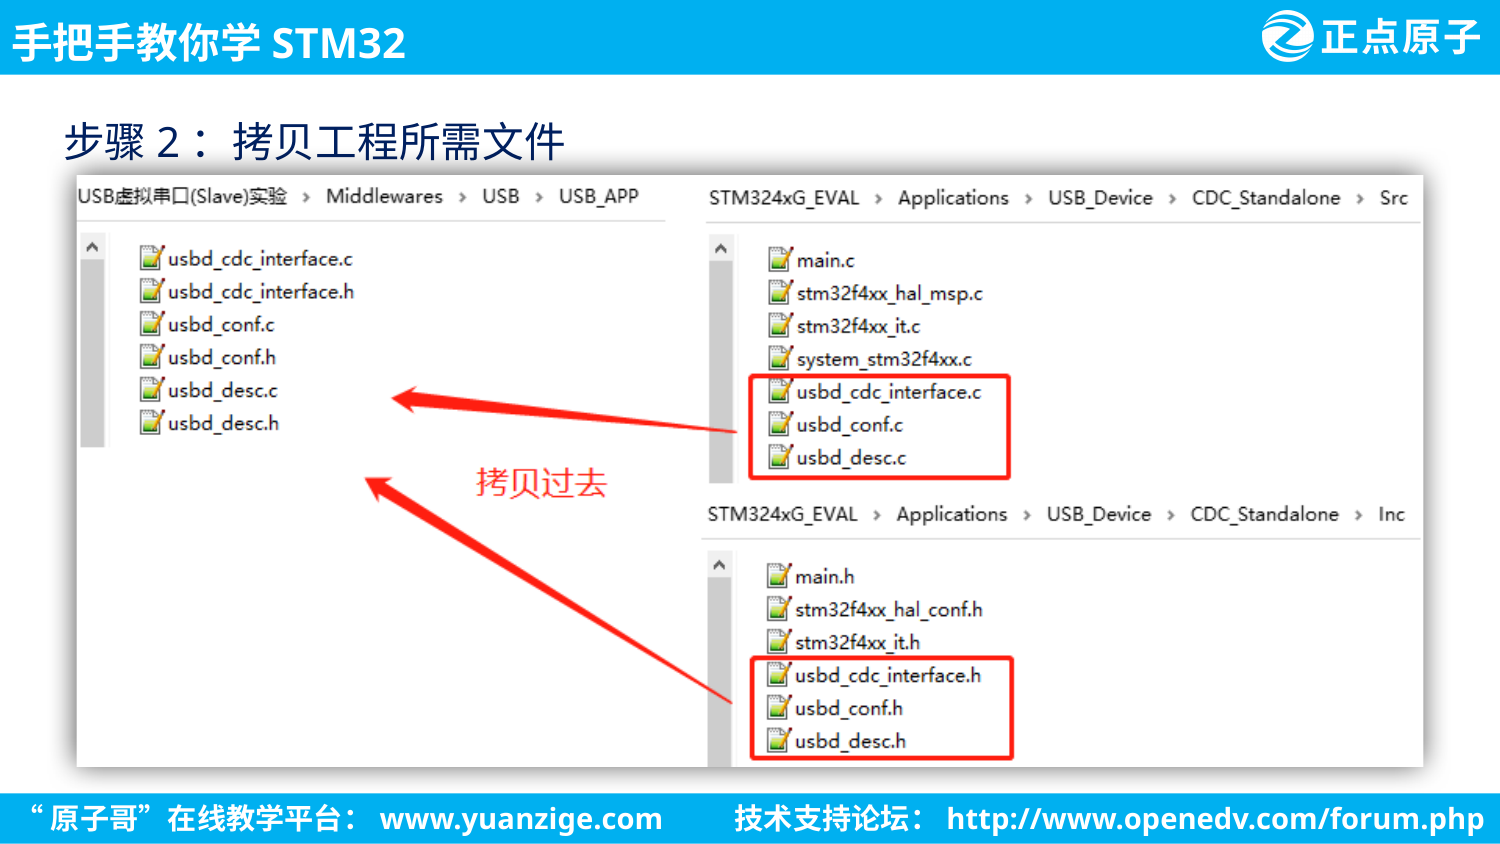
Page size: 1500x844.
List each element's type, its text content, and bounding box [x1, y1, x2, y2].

picture [1431, 44, 1438, 52]
picture [1322, 21, 1357, 52]
picture [1404, 20, 1438, 54]
picture [76, 175, 1424, 767]
picture [1263, 27, 1307, 61]
picture [1367, 18, 1396, 42]
picture [1267, 11, 1313, 45]
picture [1391, 45, 1397, 53]
text_box [0, 0, 1500, 76]
text_box 手把手教你学STM32 [0, 0, 967, 75]
text_box “原子哥”在线教学平台：www.yuanzige.com [0, 793, 544, 843]
picture [1412, 44, 1418, 52]
picture [1364, 45, 1370, 53]
picture [1445, 21, 1479, 54]
text_box 步骤2：拷贝工程所需文件 [55, 87, 842, 170]
text_box 技术支持论坛：http://www.openedv.com/forum.php [544, 793, 1500, 843]
